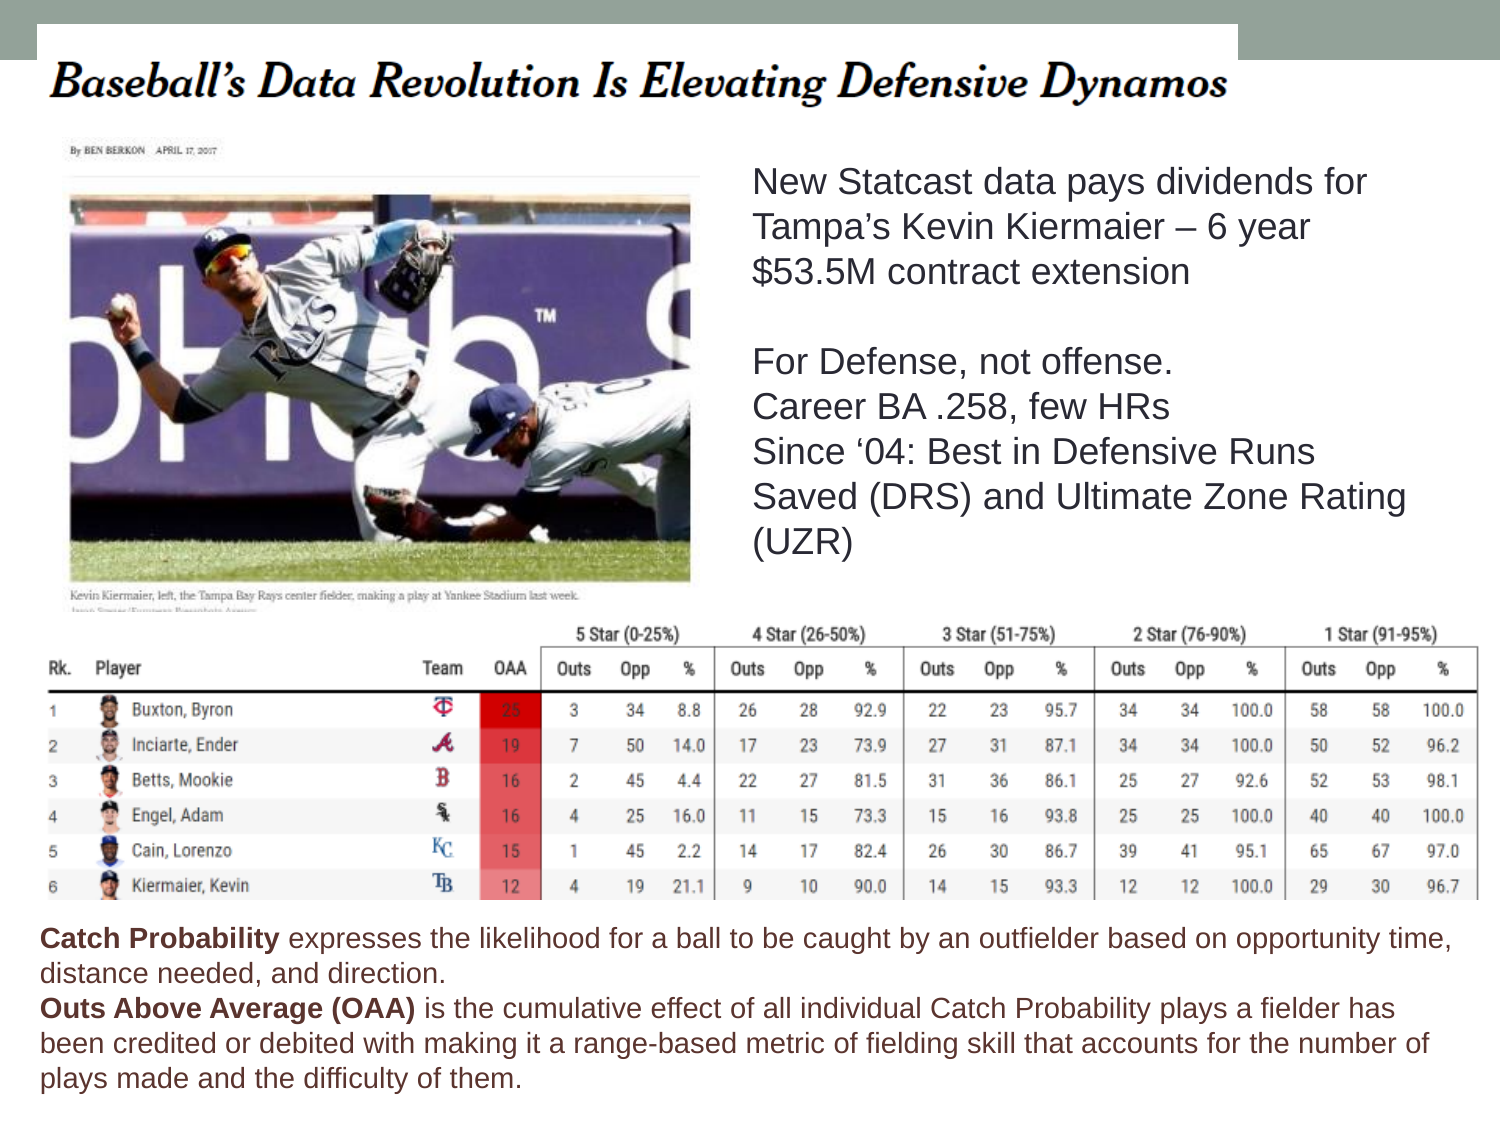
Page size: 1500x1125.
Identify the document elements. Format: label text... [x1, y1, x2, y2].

text_box New Statcast data pays dividends for Tampa’s Kevin Kiermaier – 6 year $53.5M contract extension For Defense, not offense. Career BA .258, few HRs Since ‘04: Best in Defensive Runs Saved (DRS) and Ultimate Zone Rating (UZR) [737, 149, 1425, 570]
picture [37, 137, 1488, 901]
picture [37, 24, 1238, 126]
text_box Catch Probability expresses the likelihood for a ball to be caught by an outfielder based on opportunity time, distance needed, and direction. Outs Above Average (OAA) is the cumulative effect of all individual Catch Probability plays a fielder has been credited or debited with making it a range-based metric of fielding skill that accounts for the number of plays made and the difficulty of them. [24, 912, 1475, 1102]
